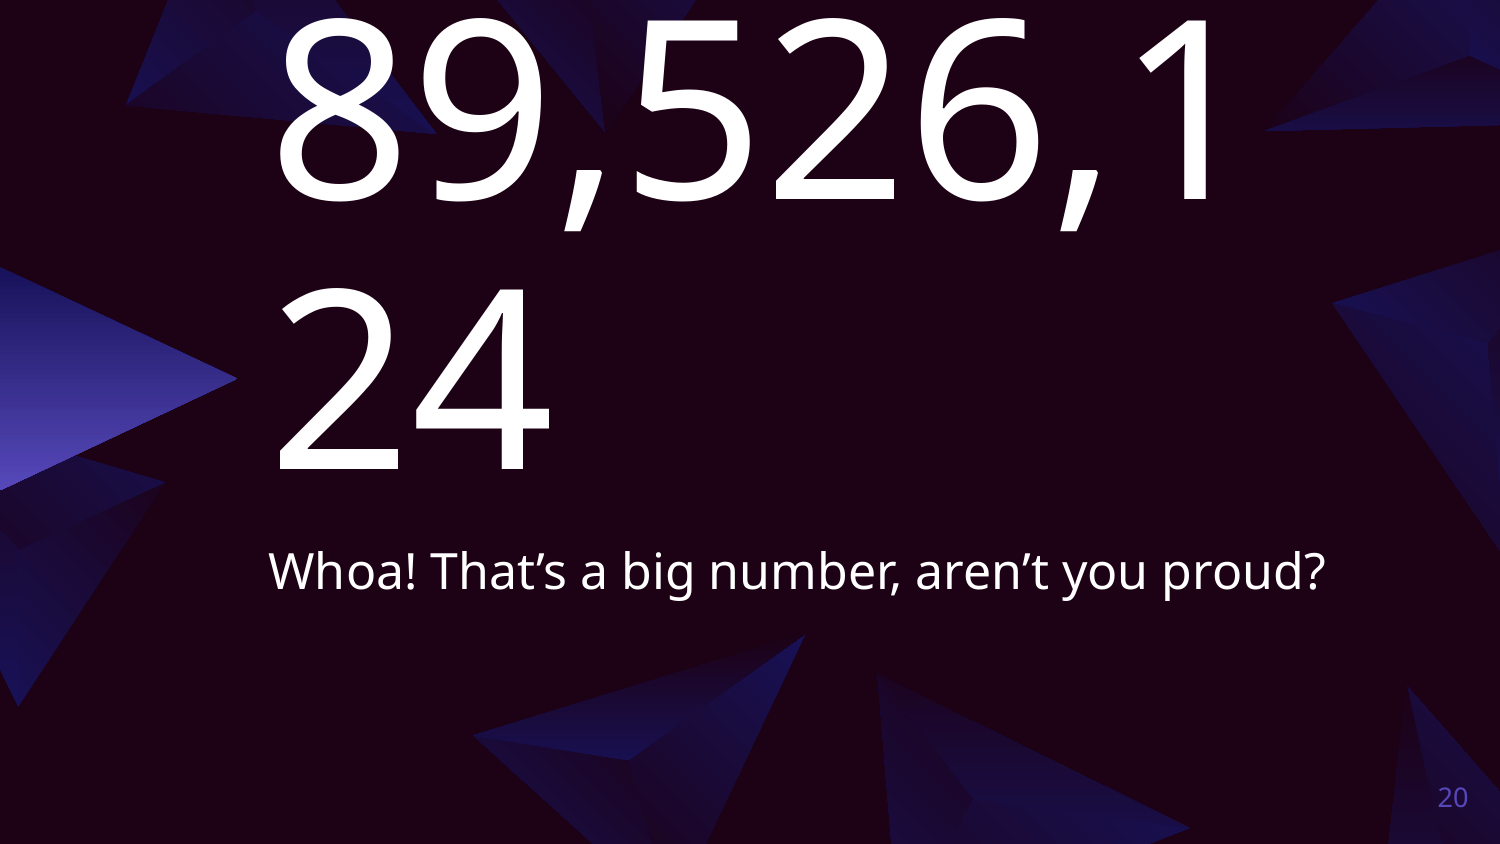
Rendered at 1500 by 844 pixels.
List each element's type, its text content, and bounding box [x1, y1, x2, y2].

slide_number 20 [1402, 766, 1469, 832]
text_box [0, 266, 238, 491]
title 89,526,124 [268, 278, 1400, 524]
subtitle Whoa! That’s a big number, aren’t you proud? [268, 539, 1400, 610]
